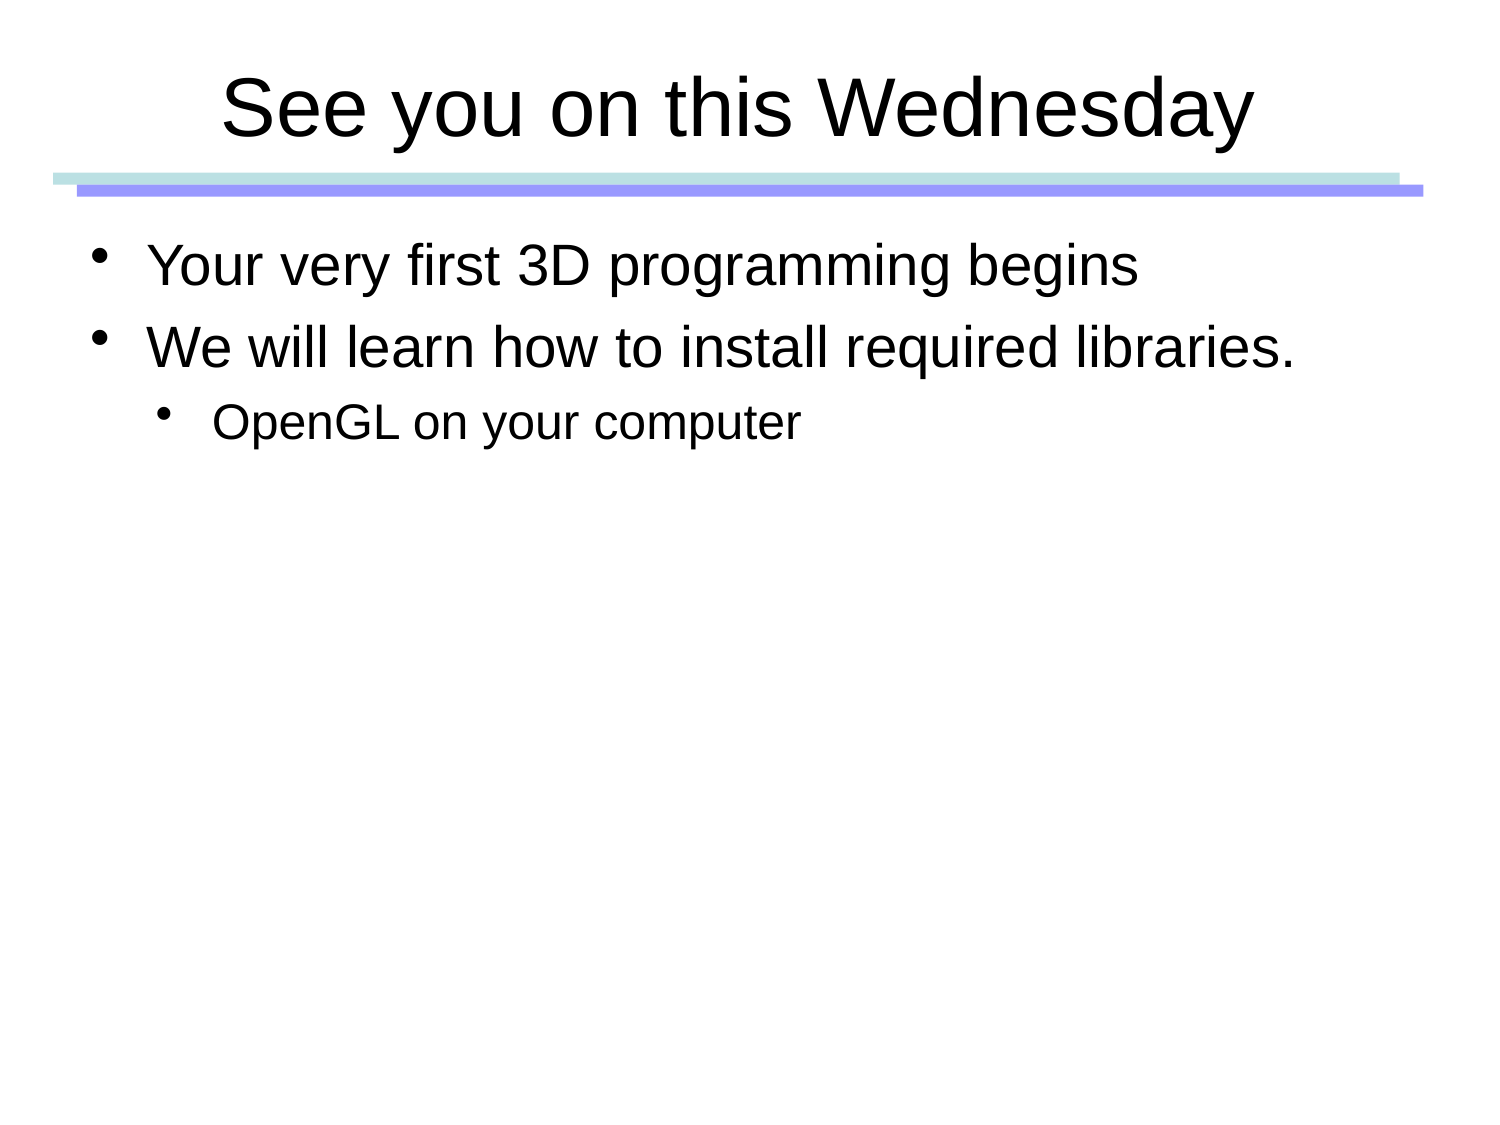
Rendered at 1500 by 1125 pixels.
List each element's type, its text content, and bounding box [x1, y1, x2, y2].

list Your very first 3D programming begins We will learn how to install required libraries. OpenGL on your computer [75, 220, 1425, 1005]
title See you on this Wednesday [75, 45, 1425, 161]
